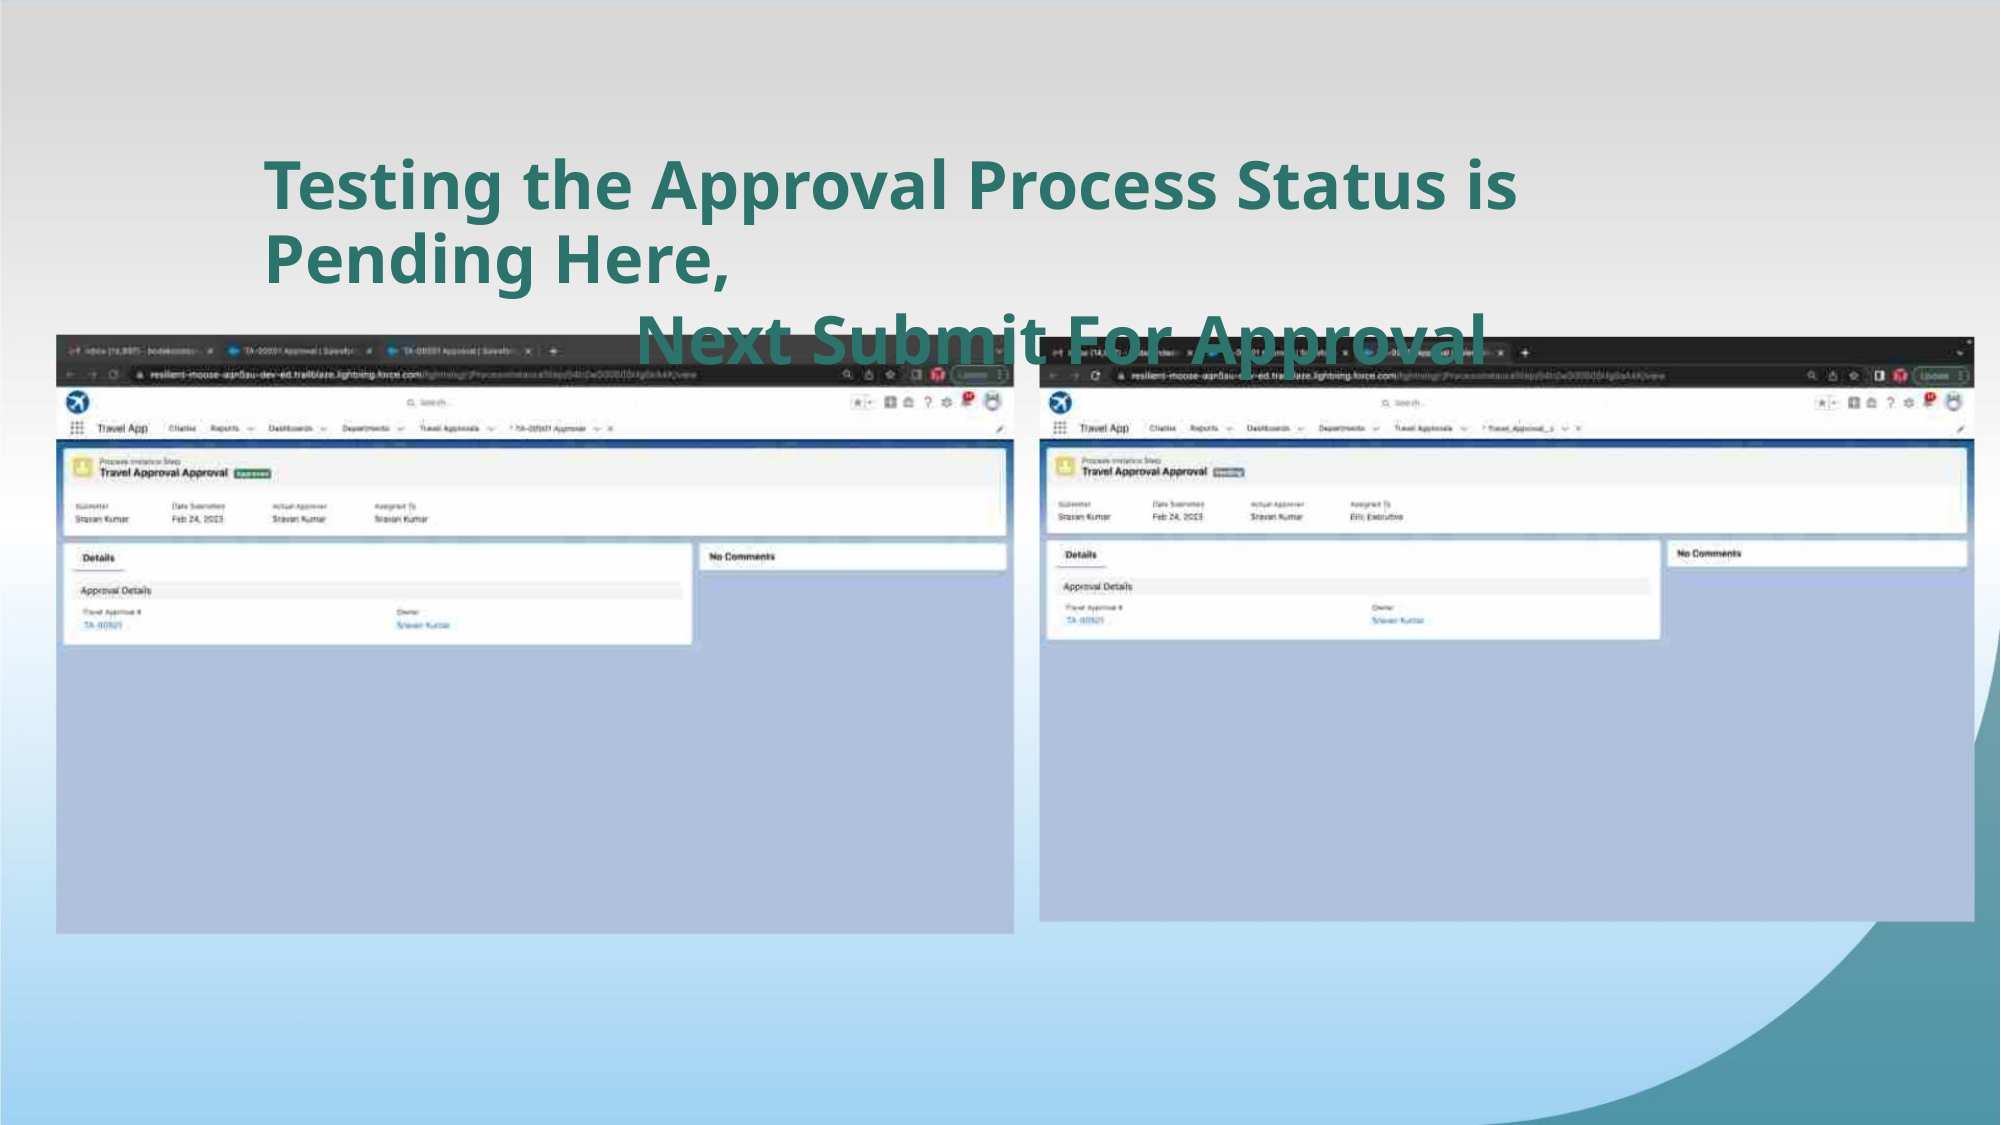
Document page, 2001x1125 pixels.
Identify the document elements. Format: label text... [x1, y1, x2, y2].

text_box Testing the Approval Process Status is Pending Here, Next Submit For Approval [263, 149, 1802, 378]
text_box [0, 0, 2000, 1125]
